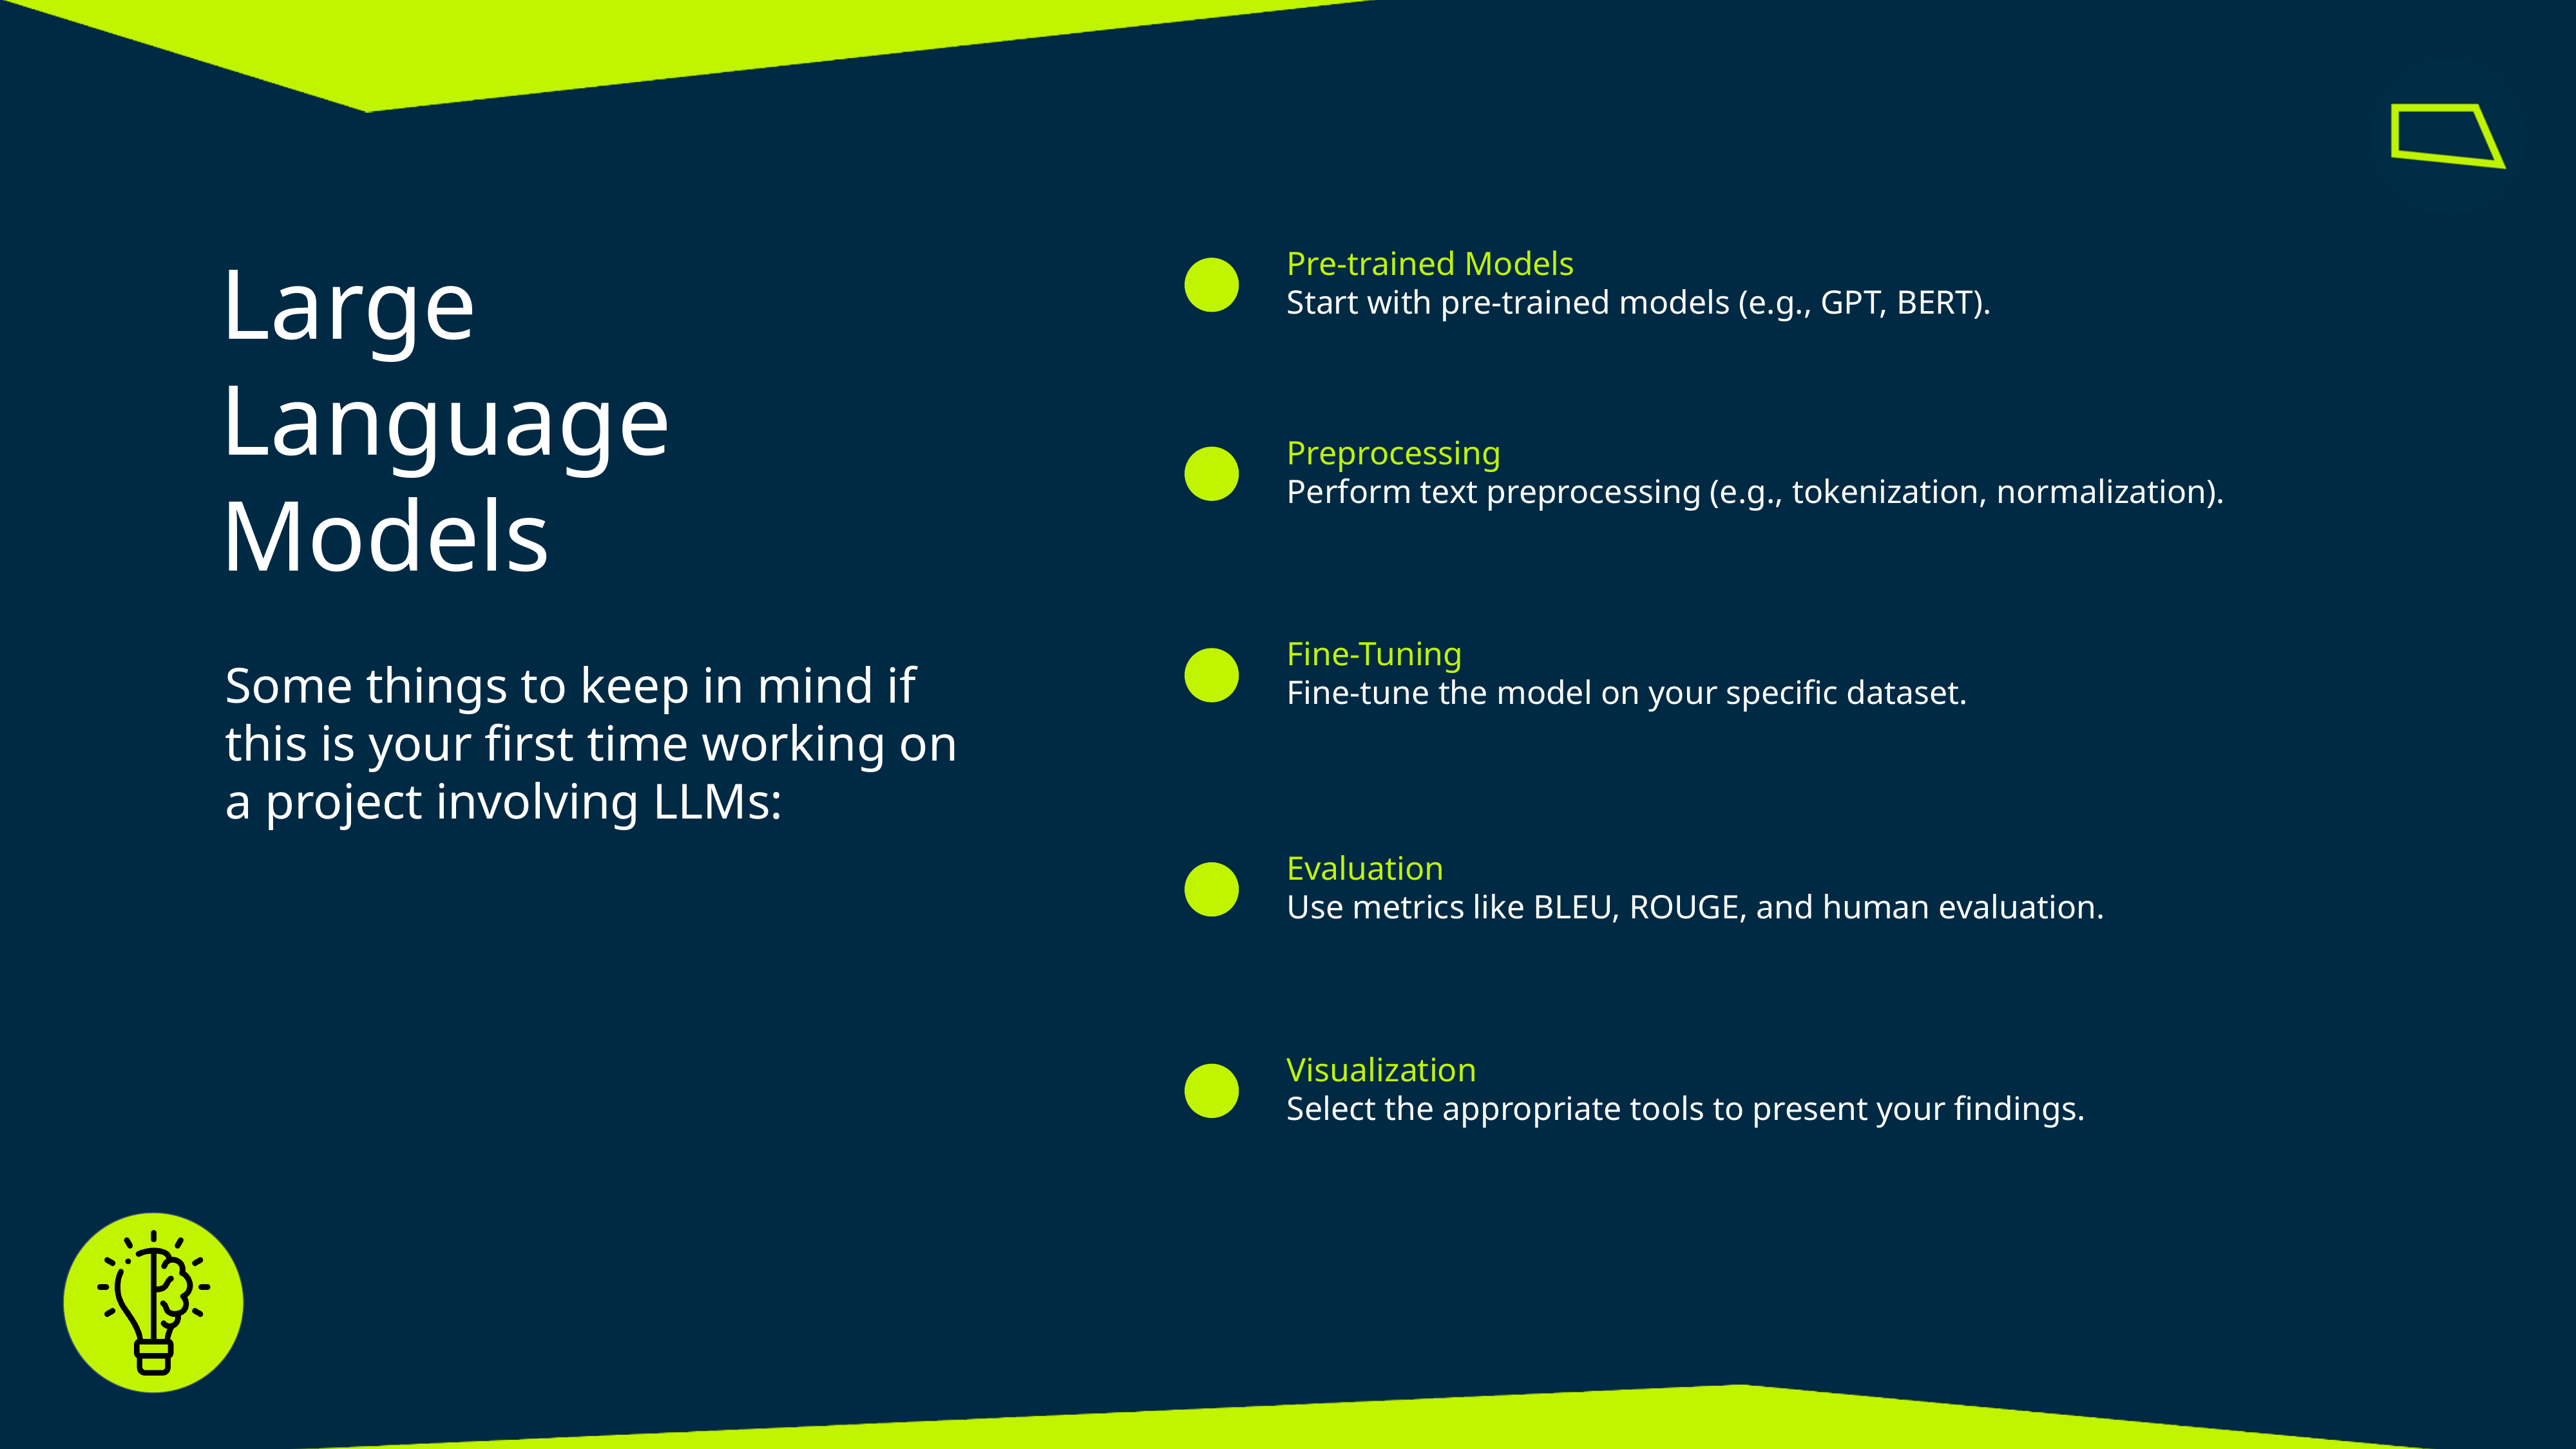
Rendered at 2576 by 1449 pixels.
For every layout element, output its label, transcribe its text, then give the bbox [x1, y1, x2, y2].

subtitle Fine-Tuning Fine-tune the model on your specific dataset. [1277, 623, 2403, 704]
subtitle Some things to keep in mind if this is your first time working on a project involving LLMs: [215, 645, 1000, 823]
picture [2368, 57, 2529, 217]
picture [0, 0, 2260, 113]
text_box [63, 1212, 244, 1394]
subtitle Evaluation Use metrics like BLEU, ROUGE, and human evaluation. [1277, 838, 2403, 918]
subtitle Preprocessing Perform text preprocessing (e.g., tokenization, normalization). [1277, 422, 2403, 502]
subtitle Pre-trained Models Start with pre-trained models (e.g., GPT, BERT). [1277, 233, 2403, 314]
title Large Language Models [210, 232, 962, 377]
picture [0, 1385, 2576, 1449]
subtitle Visualization Select the appropriate tools to present your findings. [1277, 1039, 2403, 1119]
